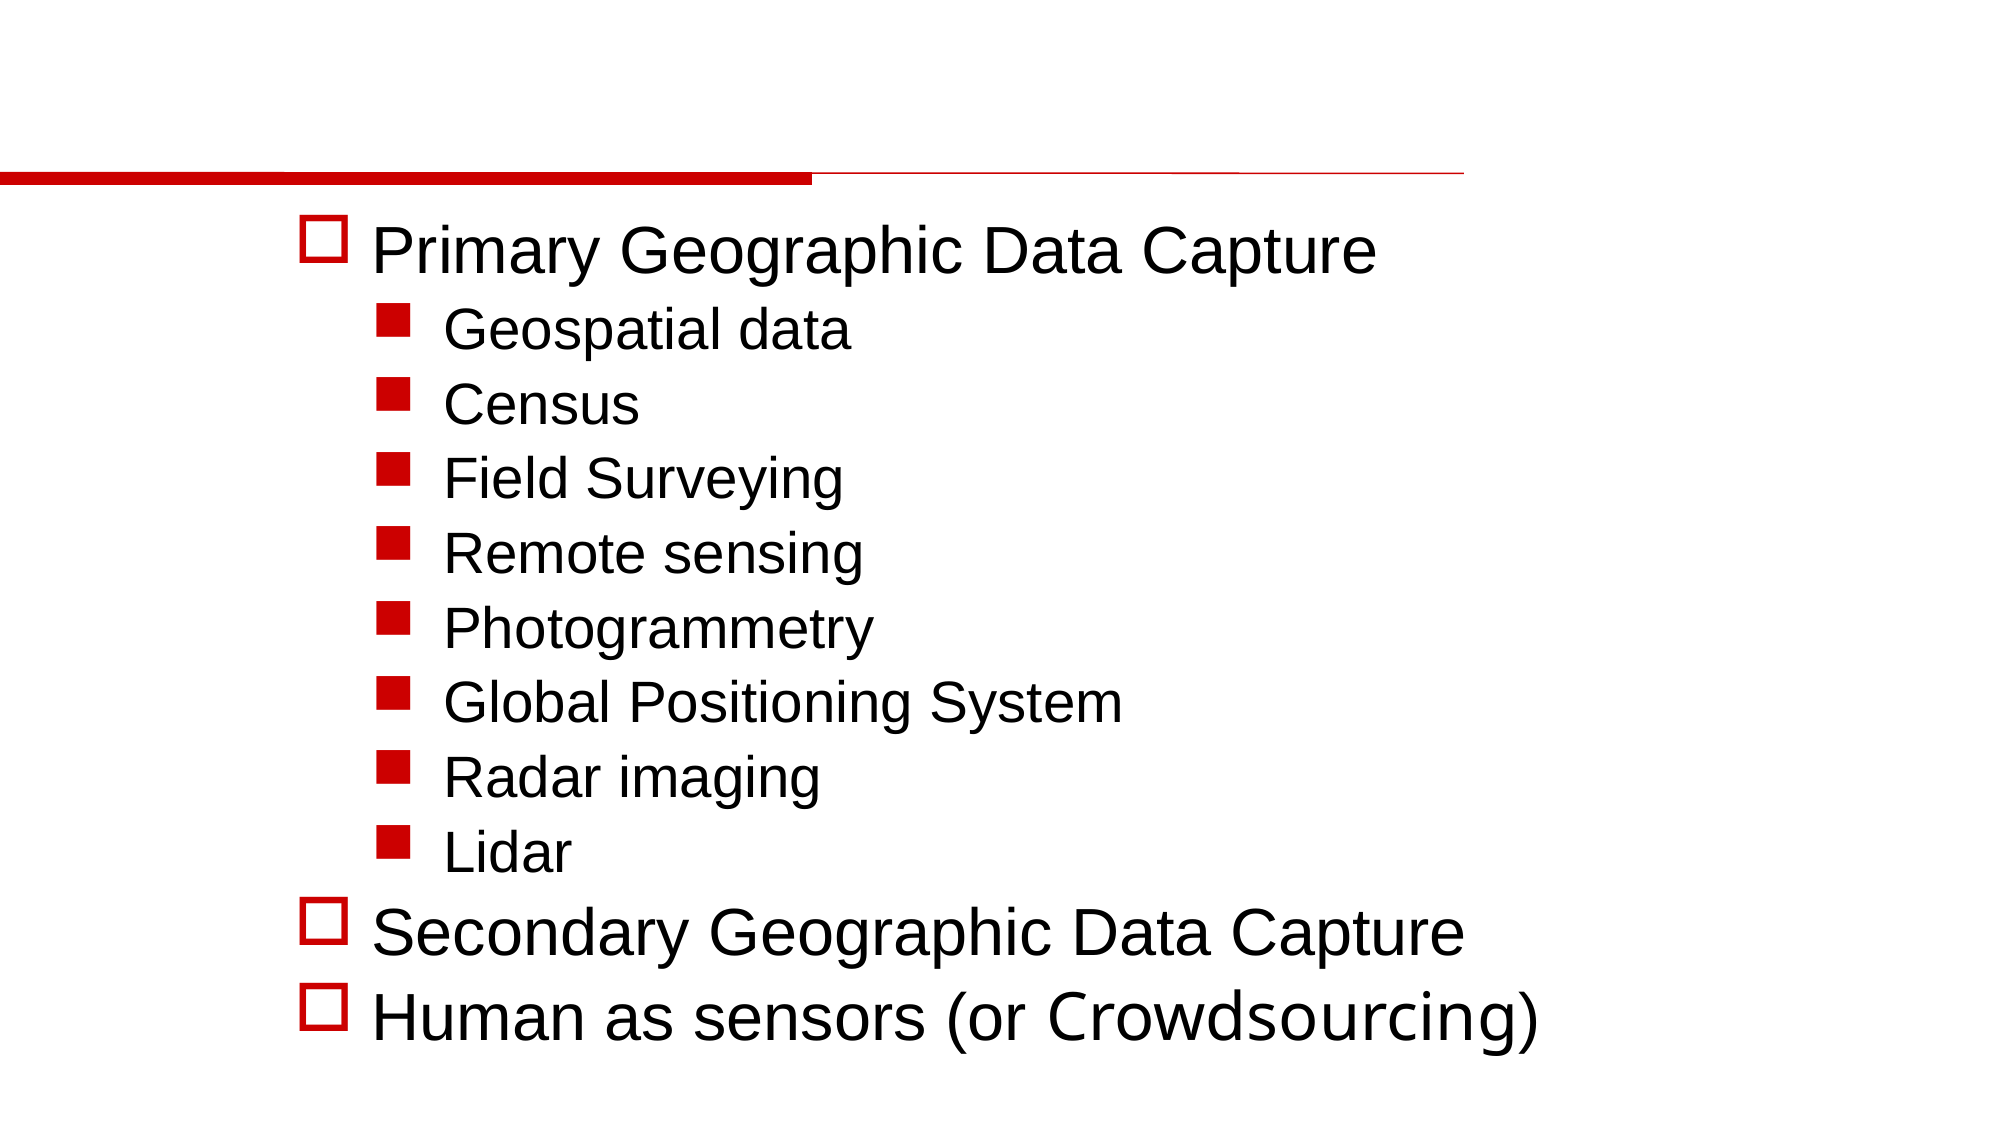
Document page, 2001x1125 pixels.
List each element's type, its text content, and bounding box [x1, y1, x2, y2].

list Primary Geographic Data Capture Geospatial data Census Field Surveying Remote sensing Photogrammetry Global Positioning System Radar imaging Lidar Secondary Geographic Data Capture Human as sensors (or Crowdsourcing) [279, 208, 1674, 1083]
